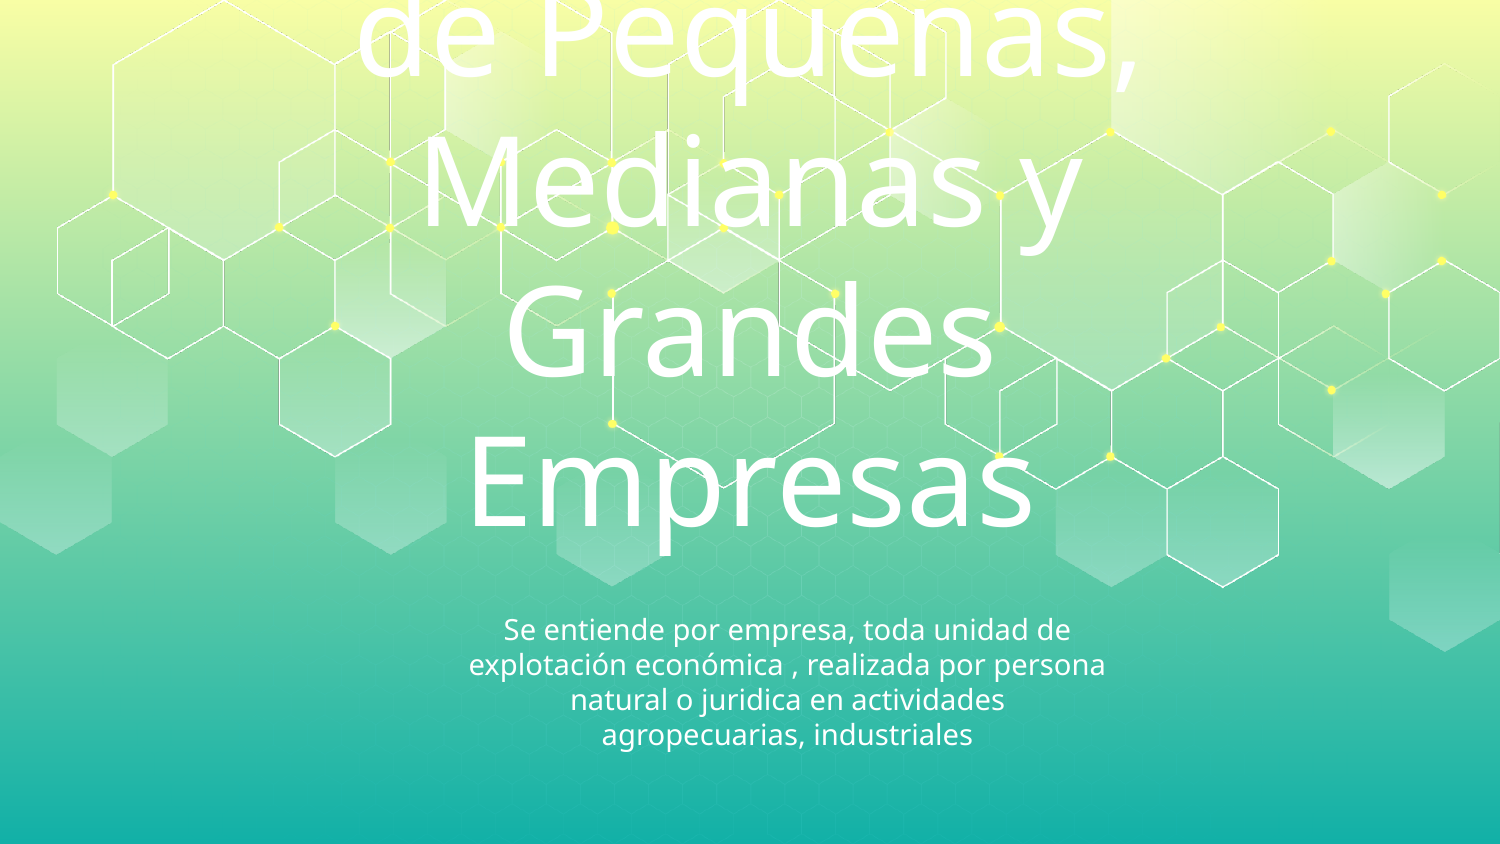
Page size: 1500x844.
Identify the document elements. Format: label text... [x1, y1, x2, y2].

picture [0, 0, 1500, 844]
title Delimitaciones de Pequeñas, Medianas y Grandes Empresas [225, 81, 1275, 567]
subtitle Se entiende por empresa, toda unidad de explotación económica , realizada por persona natural o juridica en actividades agropecuarias, industriales [451, 596, 1125, 816]
